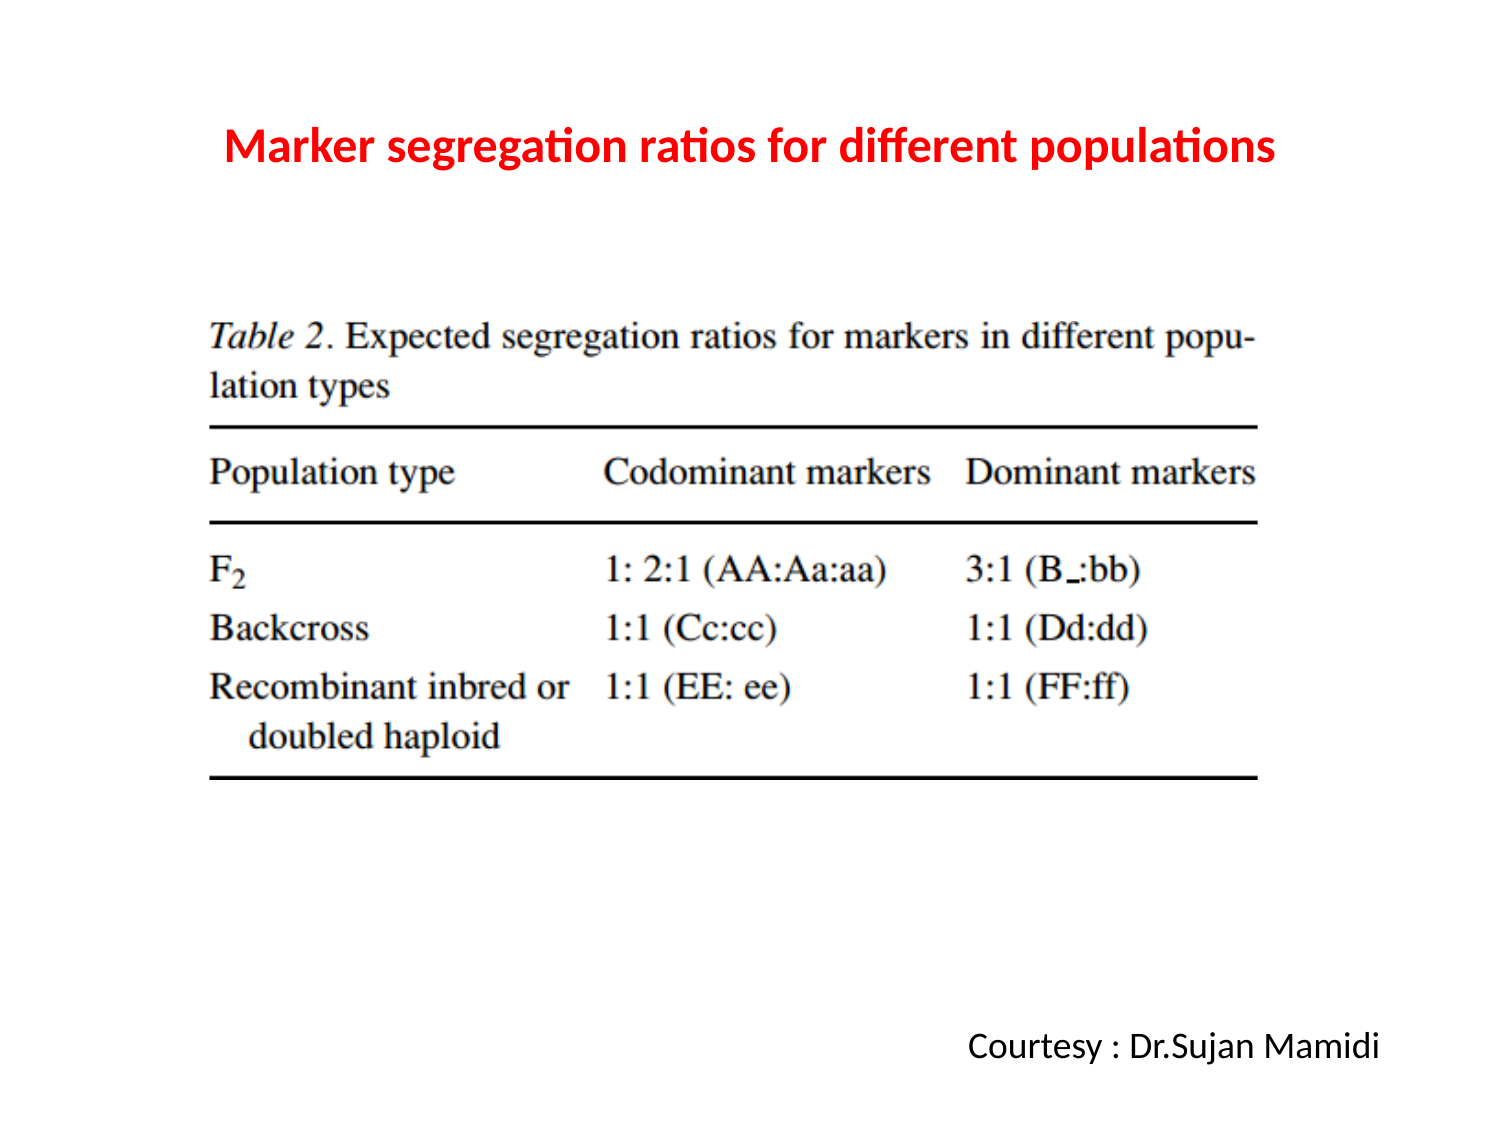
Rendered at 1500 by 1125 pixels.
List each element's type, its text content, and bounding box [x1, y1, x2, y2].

text_box [208, 321, 1258, 780]
text_box Marker segregation ratios for different populations [152, 105, 1348, 181]
text_box Courtesy : Dr.Sujan Mamidi [953, 1014, 1462, 1074]
